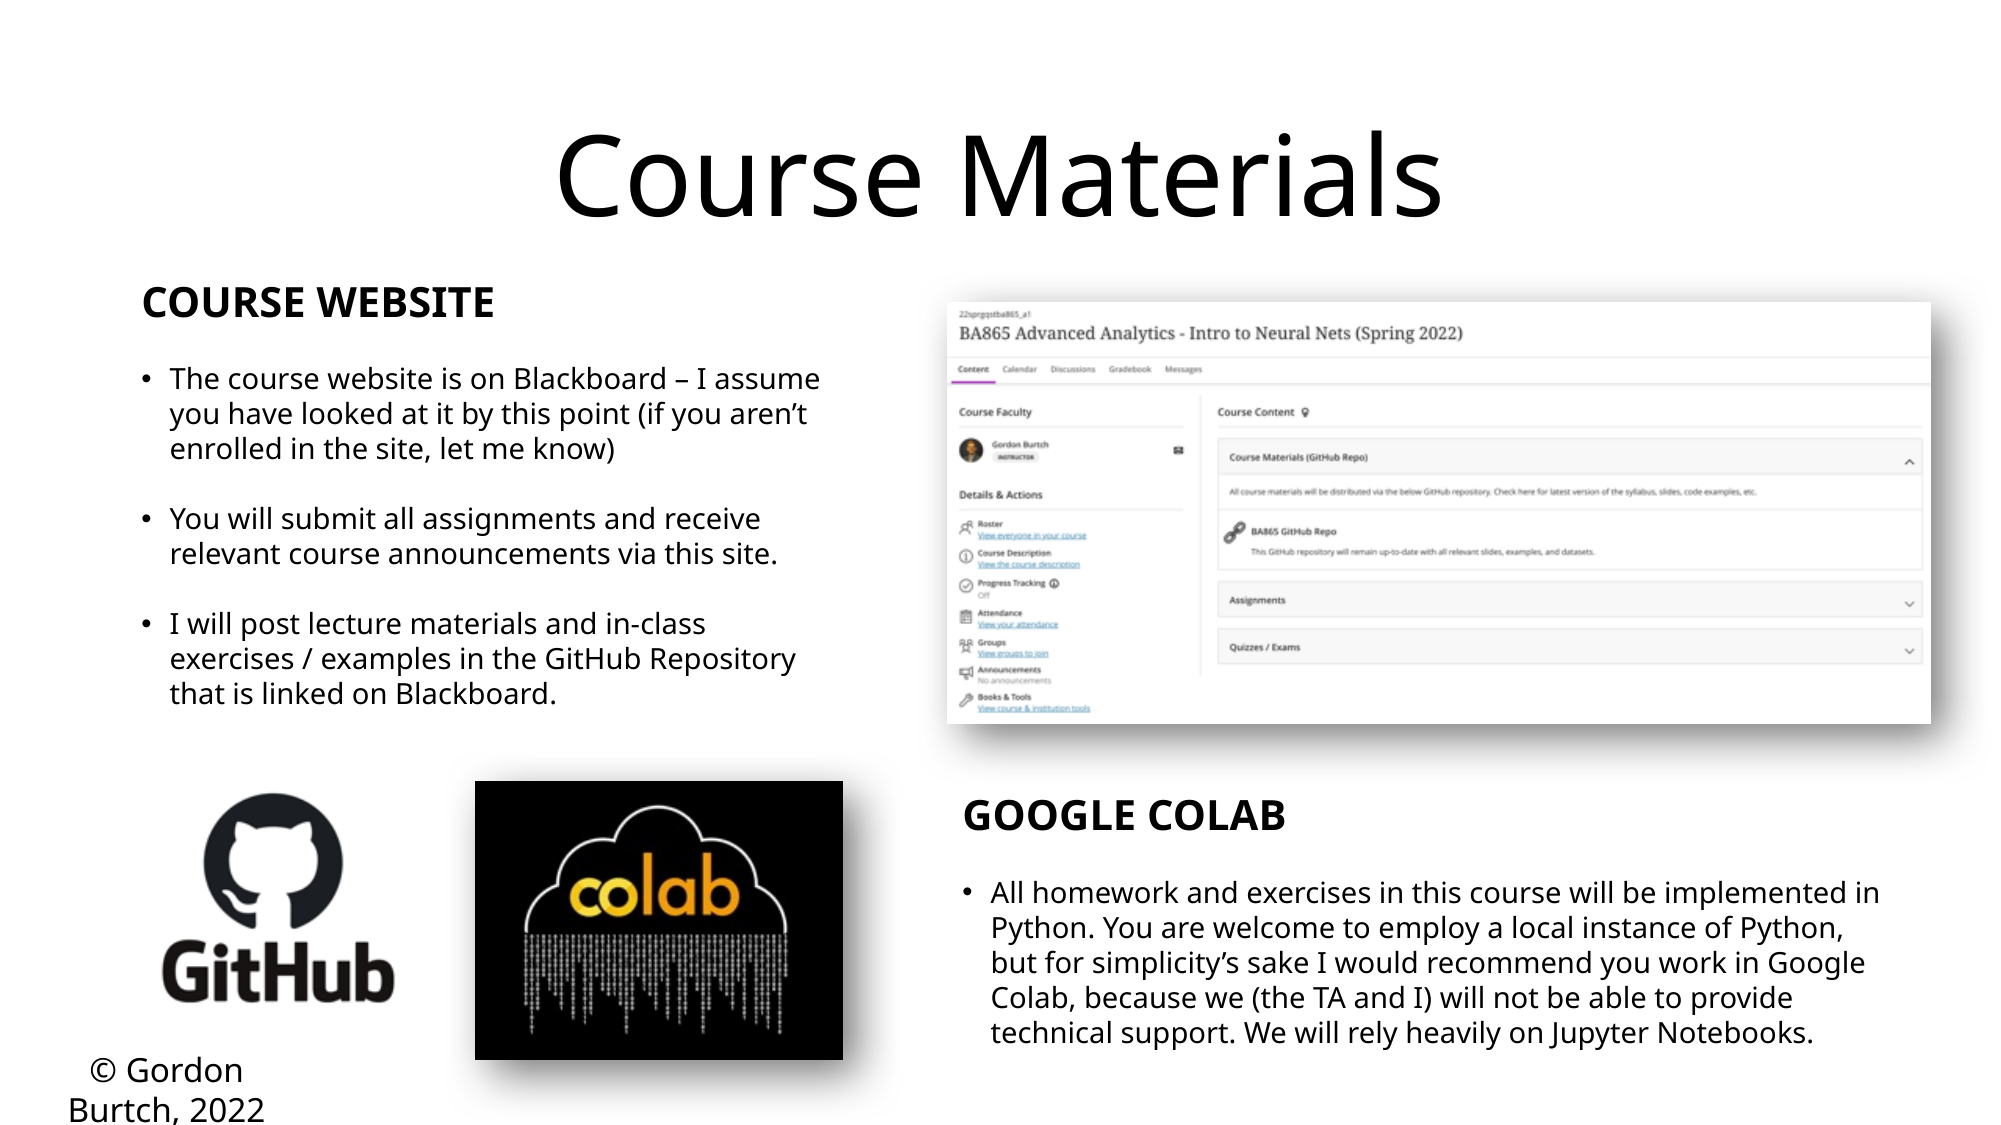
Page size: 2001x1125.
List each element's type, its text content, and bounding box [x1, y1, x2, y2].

picture [475, 781, 843, 1060]
picture [947, 302, 1931, 724]
text_box GOOGLE COLAB All homework and exercises in this course will be implemented in Python. You are welcome to employ a local instance of Python, but for simplicity’s sake I would recommend you work in Google Colab, because we (the TA and I) will not be able to provide technical support. We will rely heavily on Jupyter Notebooks. [947, 781, 1911, 1057]
picture [148, 778, 406, 1031]
text_box Course Materials [470, 96, 1530, 246]
text_box COURSE WEBSITE The course website is on Blackboard – I assume you have looked at it by this point (if you aren’t enrolled in the site, let me know) You will submit all assignments and receive relevant course announcements via this site. I will post lecture materials and in-class exercises / examples in the GitHub Repository that is linked on Blackboard. [126, 268, 862, 753]
